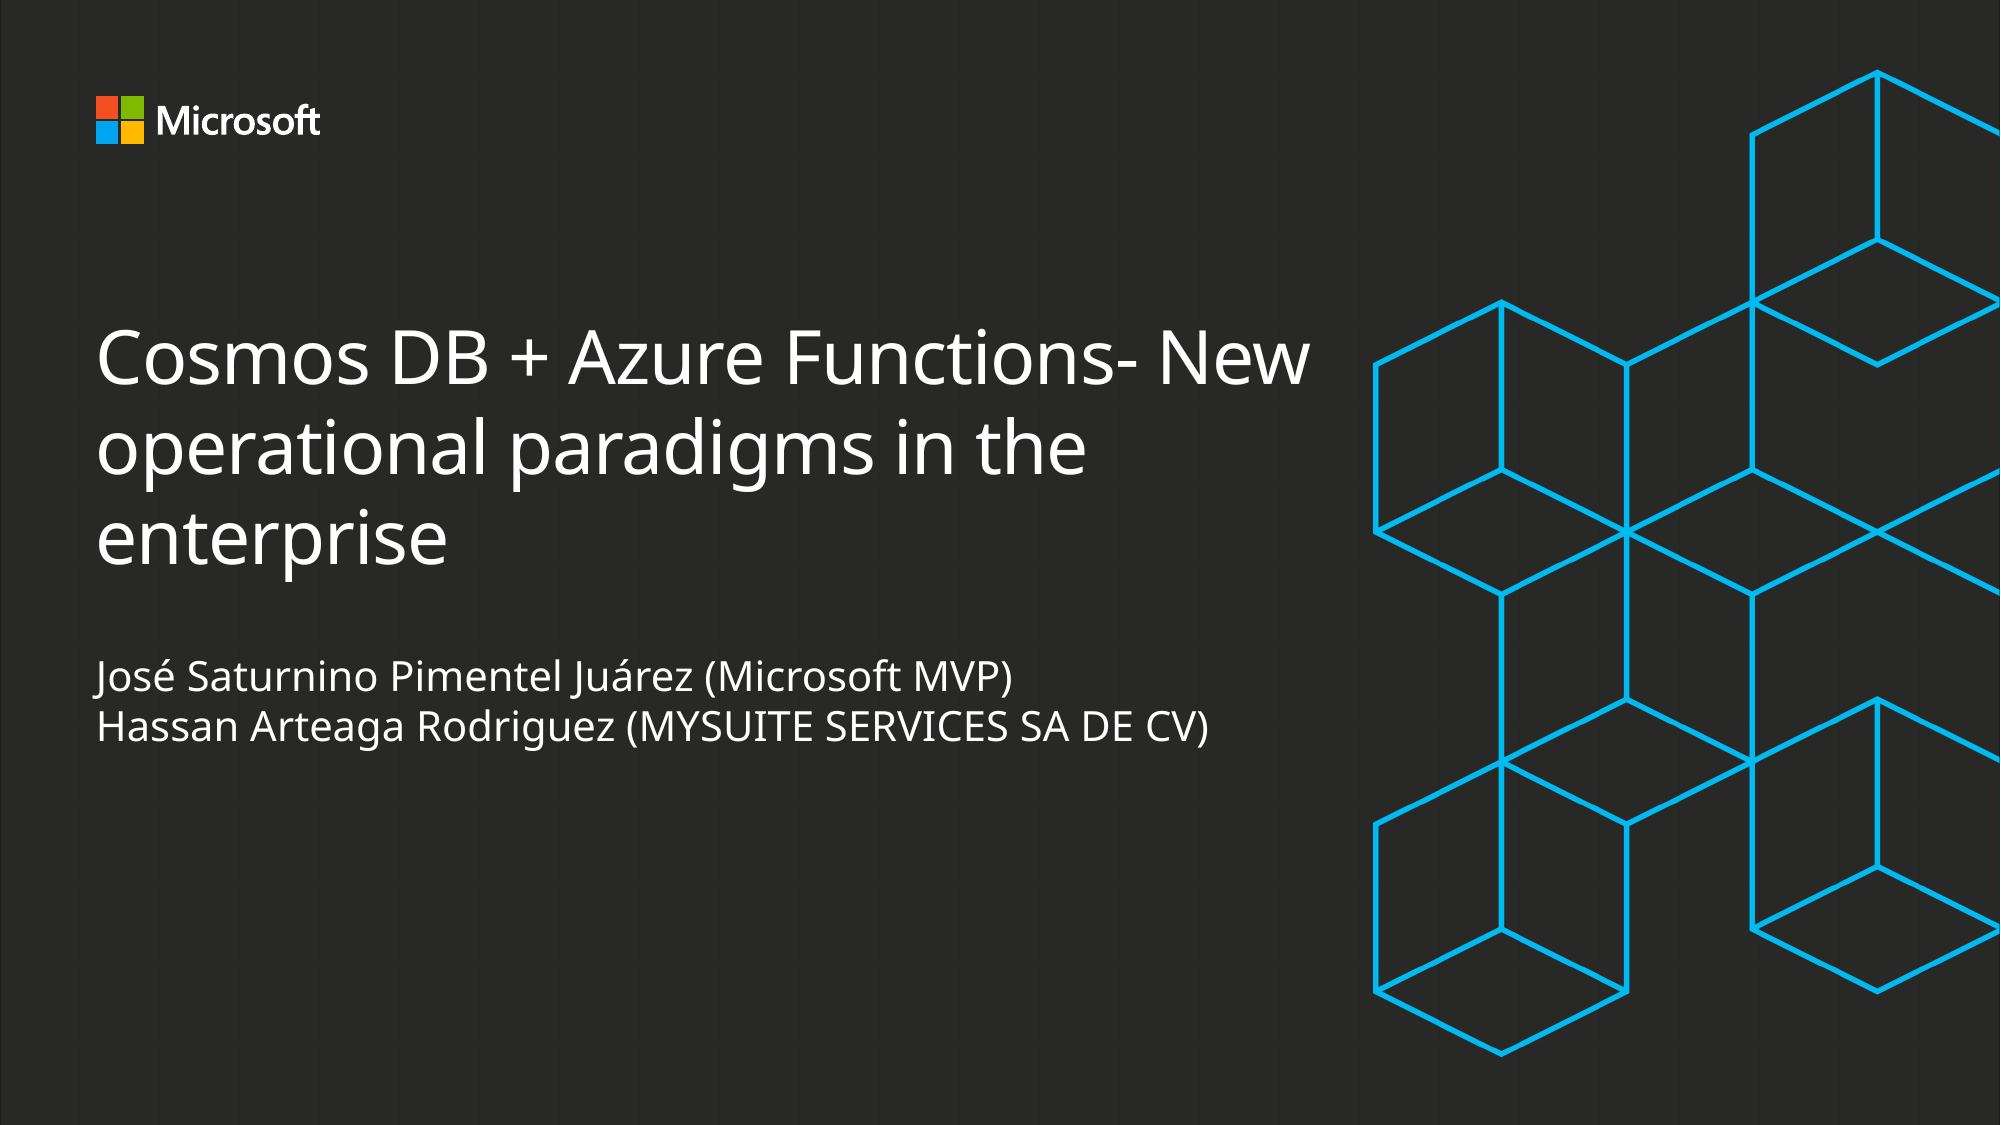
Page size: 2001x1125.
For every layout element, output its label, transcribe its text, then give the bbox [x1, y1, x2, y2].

picture [1379, 309, 1498, 526]
picture [1630, 538, 1749, 755]
picture [1756, 79, 1874, 296]
picture [1887, 476, 2000, 588]
picture [1761, 244, 1994, 360]
picture [1379, 768, 1498, 985]
picture [1511, 704, 1743, 820]
picture [1505, 539, 1623, 755]
picture [1756, 706, 1874, 922]
picture [1505, 768, 1623, 985]
picture [1386, 474, 1617, 590]
picture [1756, 537, 2000, 756]
picture [1881, 706, 2000, 923]
picture [1881, 79, 2000, 296]
picture [1756, 308, 2000, 527]
picture [1630, 309, 1749, 526]
picture [0, 0, 2000, 1125]
picture [1505, 309, 1623, 526]
title Cosmos DB + Azure Functions- New operational paradigms in the enterprise [95, 397, 1341, 580]
picture [1636, 474, 1867, 590]
picture [1385, 933, 1618, 1050]
list José Saturnino Pimentel Juárez (Microsoft MVP) Hassan Arteaga Rodriguez (MYSUITE SERVICES SA DE CV) [95, 650, 1341, 751]
picture [1762, 871, 1993, 987]
